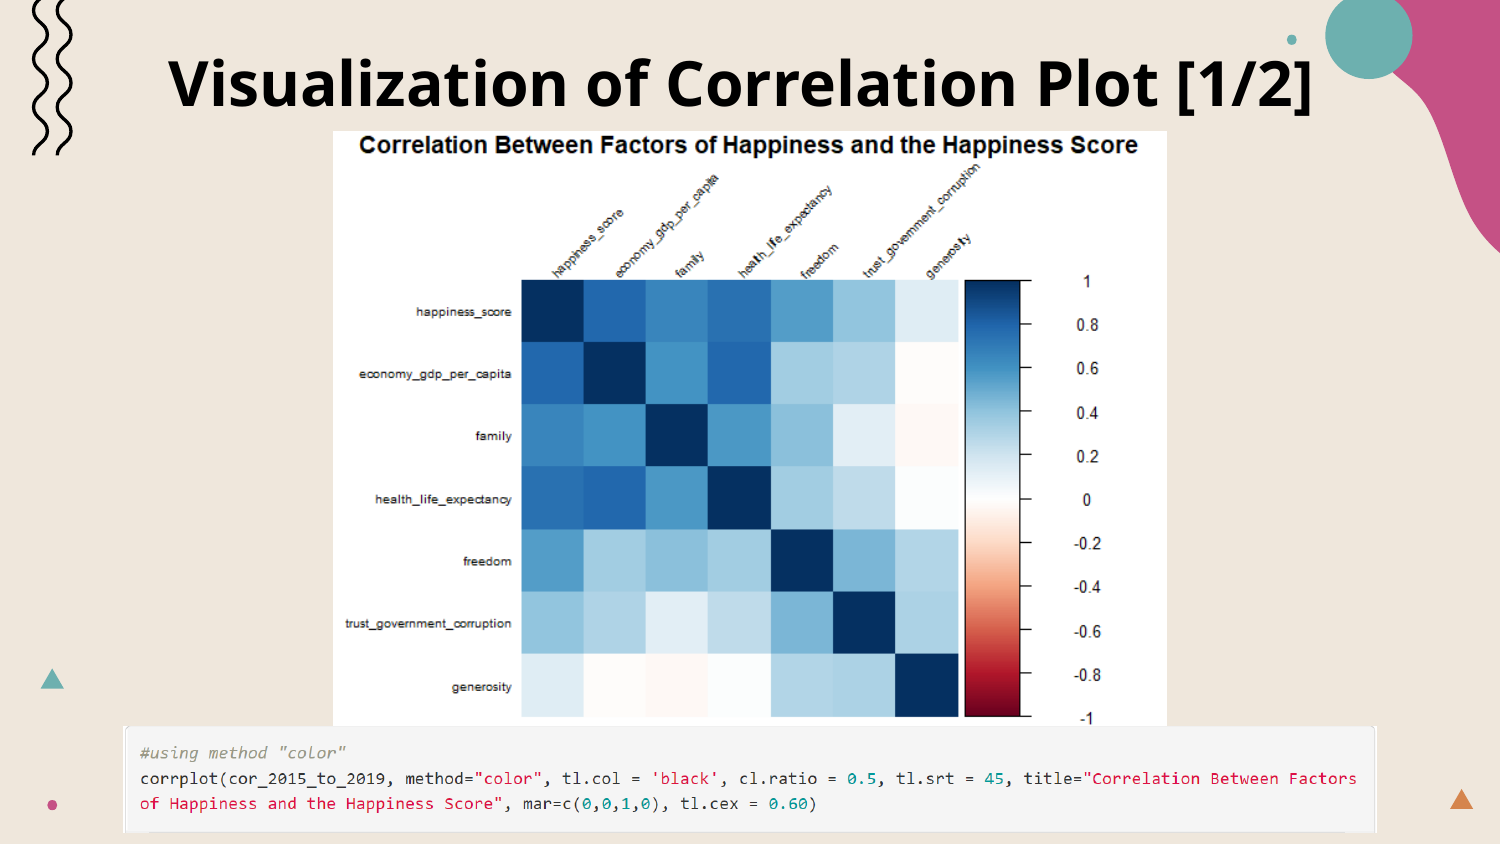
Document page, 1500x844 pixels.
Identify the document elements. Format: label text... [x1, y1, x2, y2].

title Visualization of Correlation Plot [1/2] [118, 28, 1382, 123]
picture [122, 131, 1378, 833]
